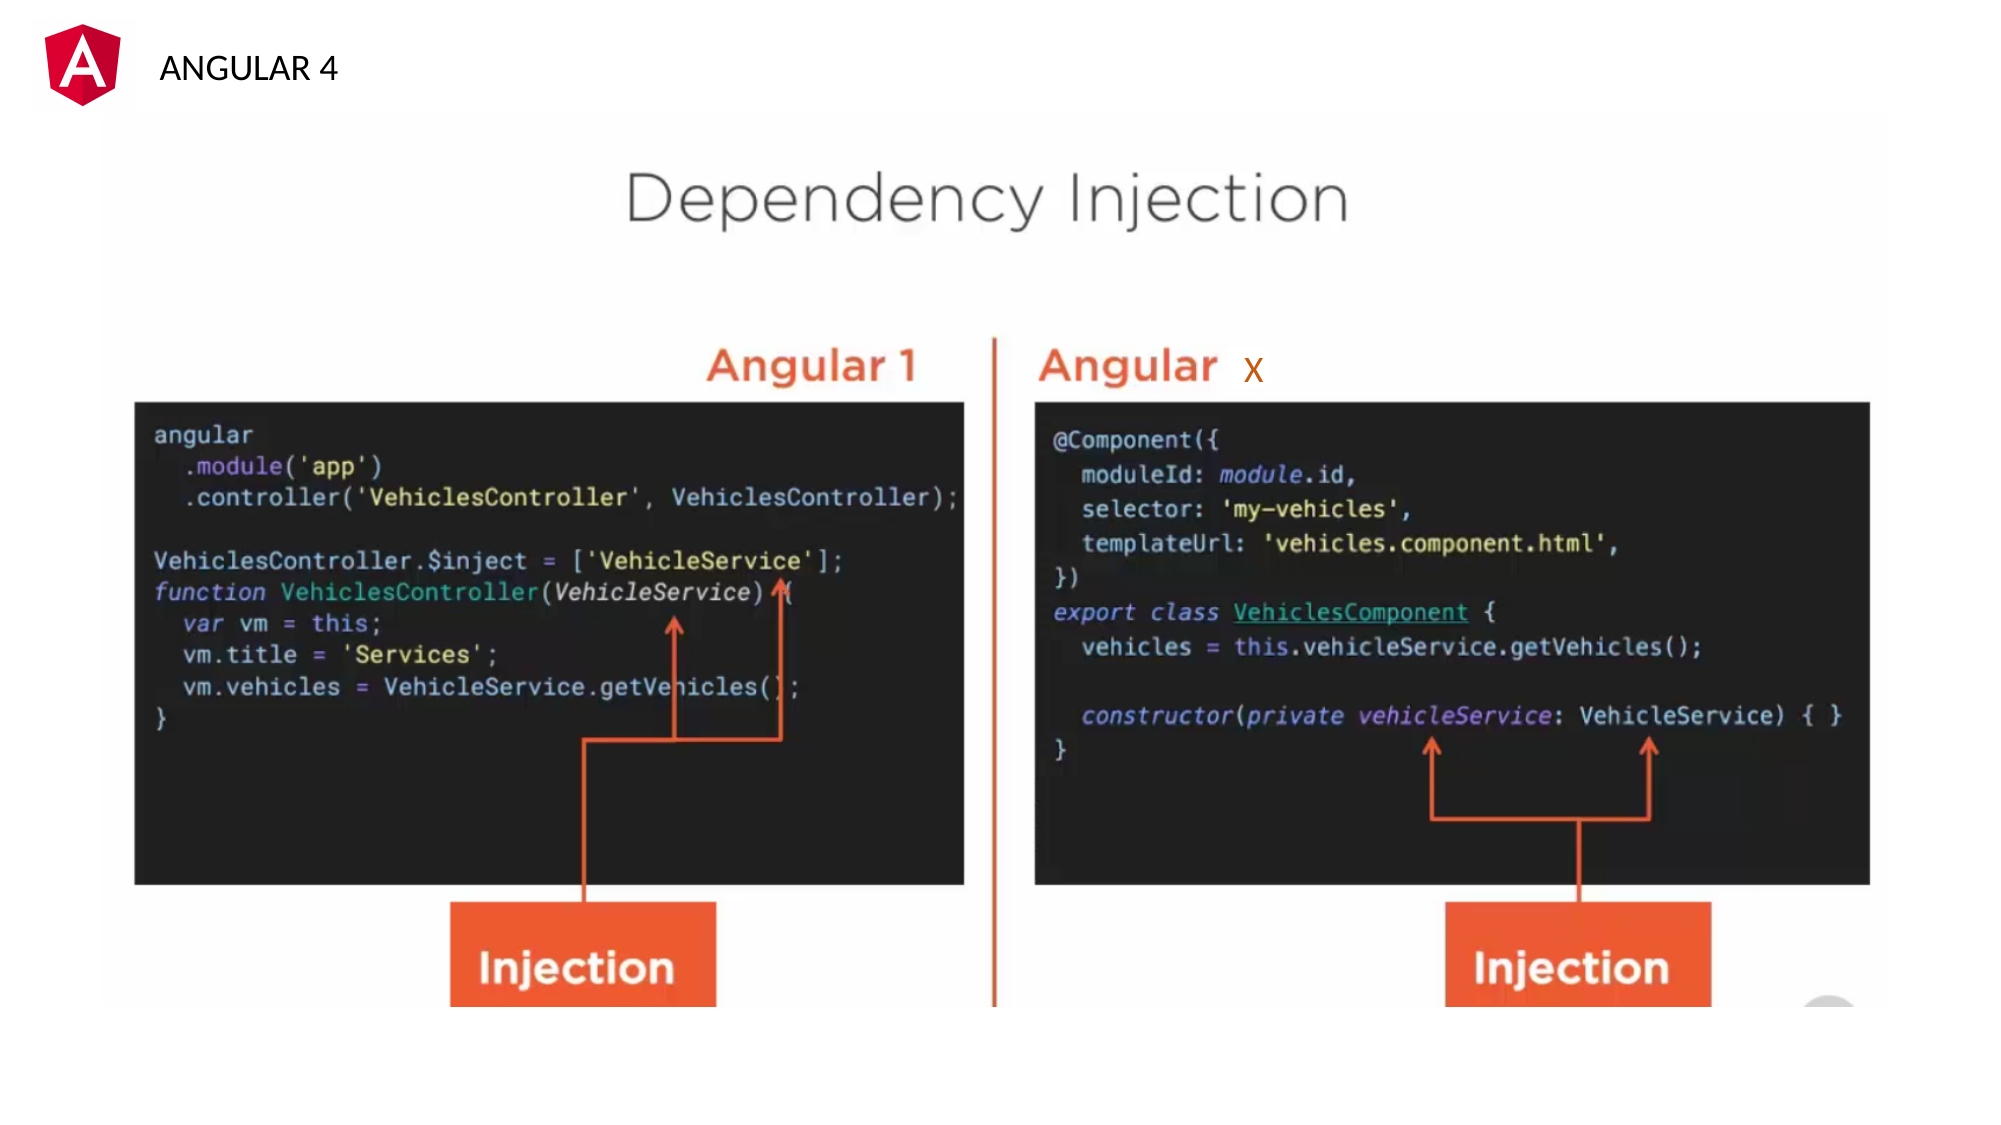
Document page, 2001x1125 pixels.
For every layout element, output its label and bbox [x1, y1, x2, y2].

picture [101, 113, 1888, 1007]
picture [31, 19, 138, 112]
